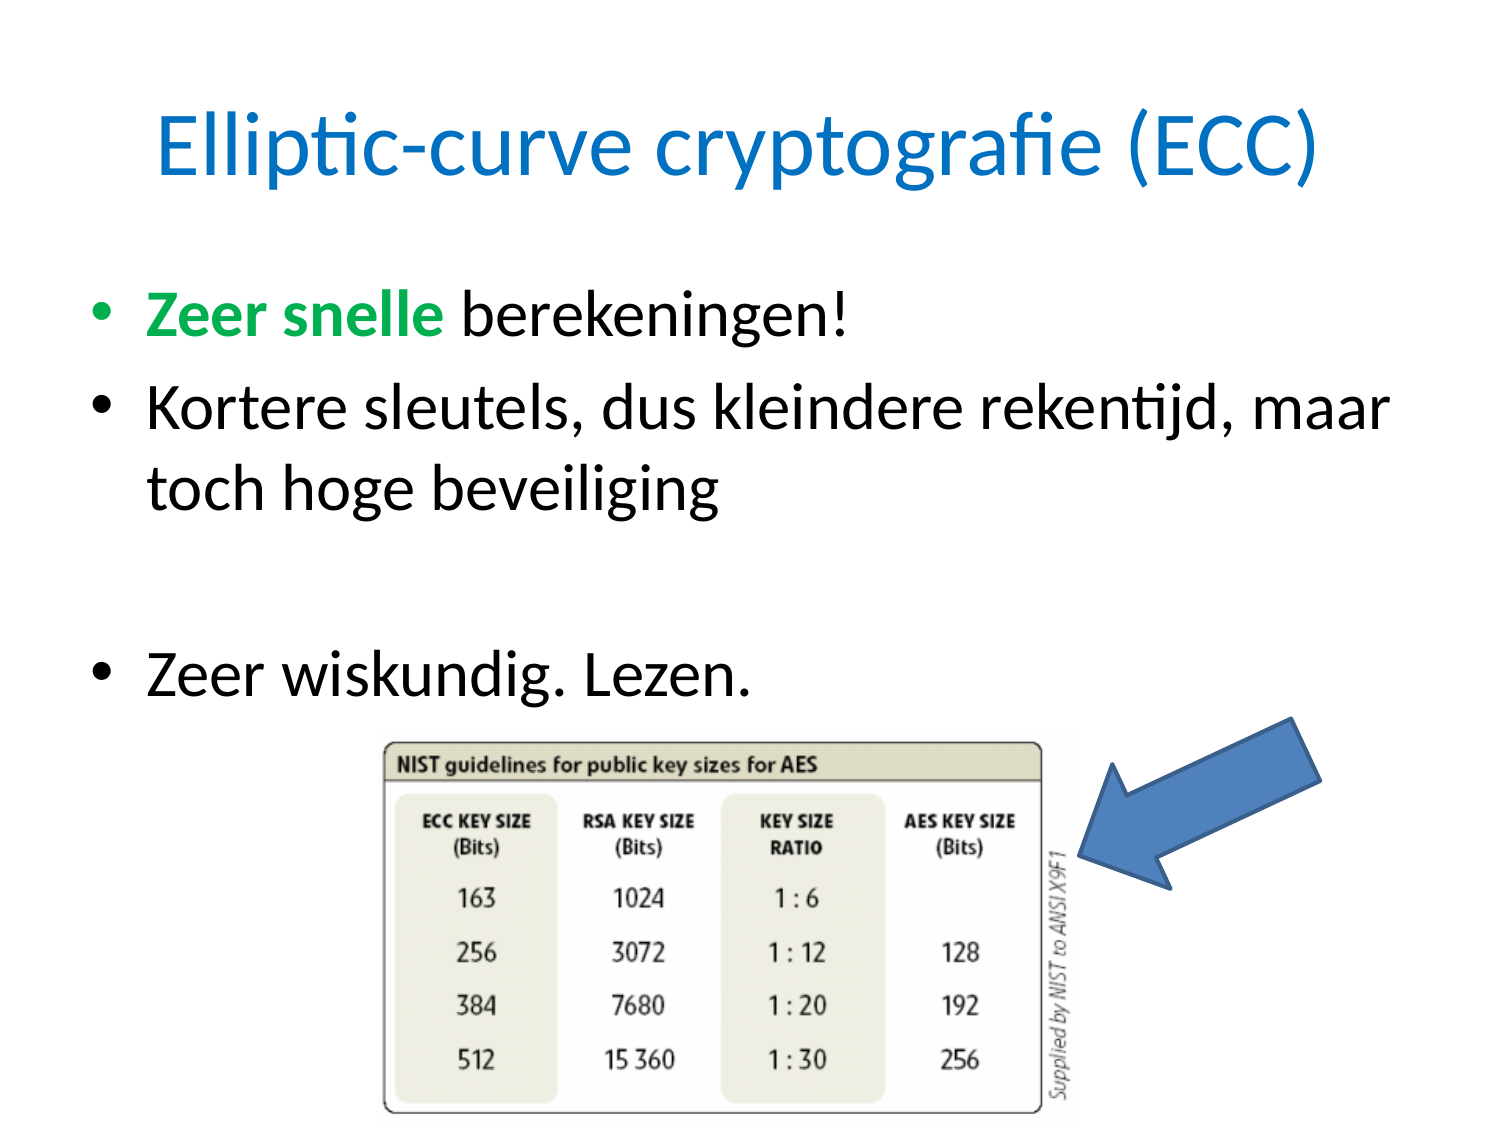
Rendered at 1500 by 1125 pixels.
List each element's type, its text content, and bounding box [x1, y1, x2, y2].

text_box [1084, 716, 1323, 891]
picture [374, 730, 1080, 1125]
list Zeer snelle berekeningen! Kortere sleutels, dus kleindere rekentijd, maar toch hoge beveiliging Zeer wiskundig. Lezen. [75, 262, 1425, 1005]
title Elliptic-curve cryptografie (ECC) [75, 45, 1425, 233]
